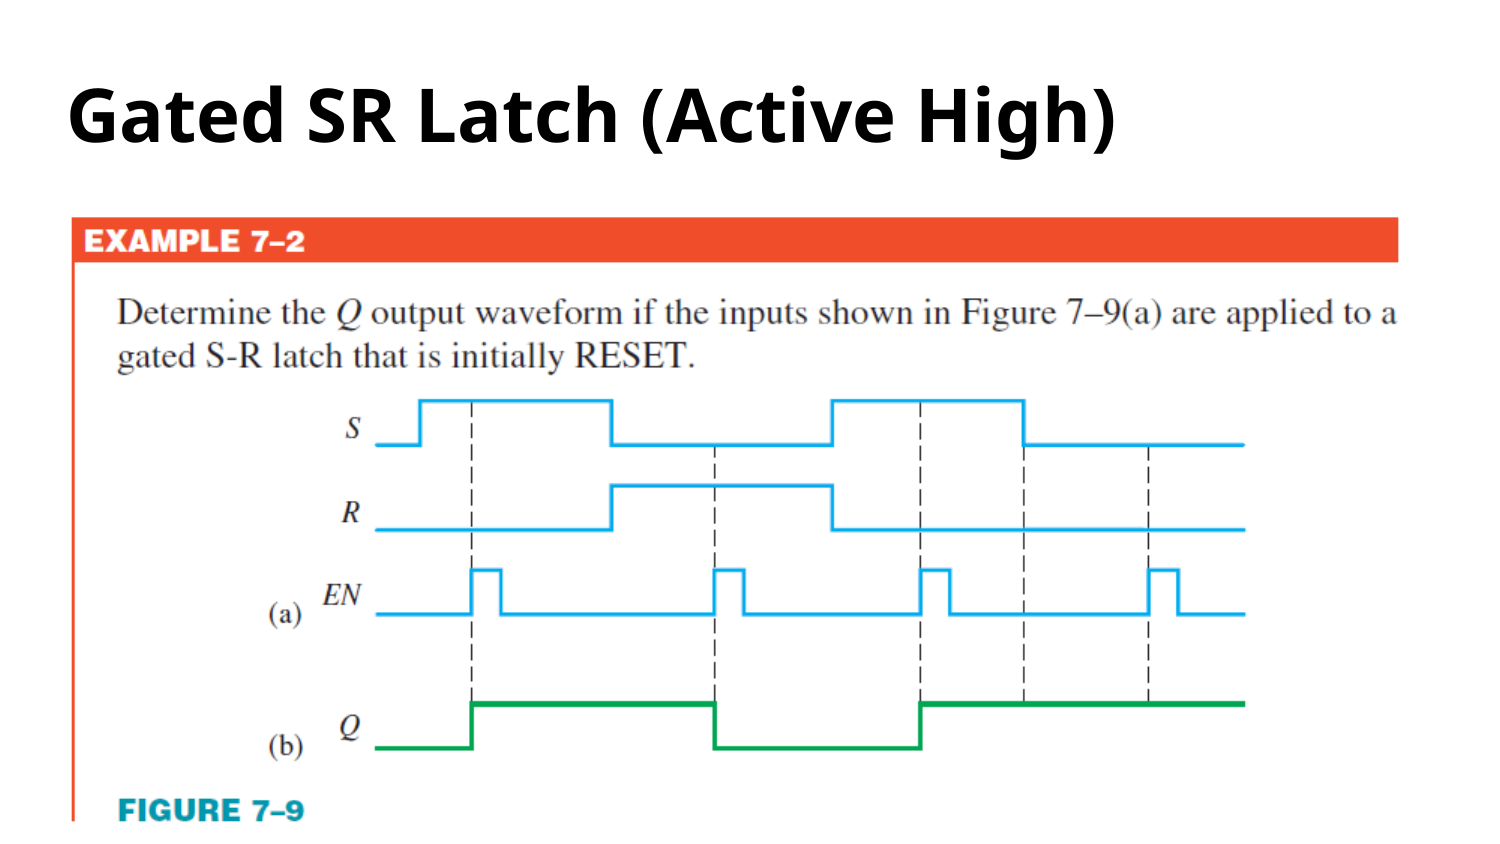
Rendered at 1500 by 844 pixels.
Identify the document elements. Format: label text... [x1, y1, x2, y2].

picture [50, 201, 1418, 844]
title Gated SR Latch (Active High) [51, 48, 1449, 180]
